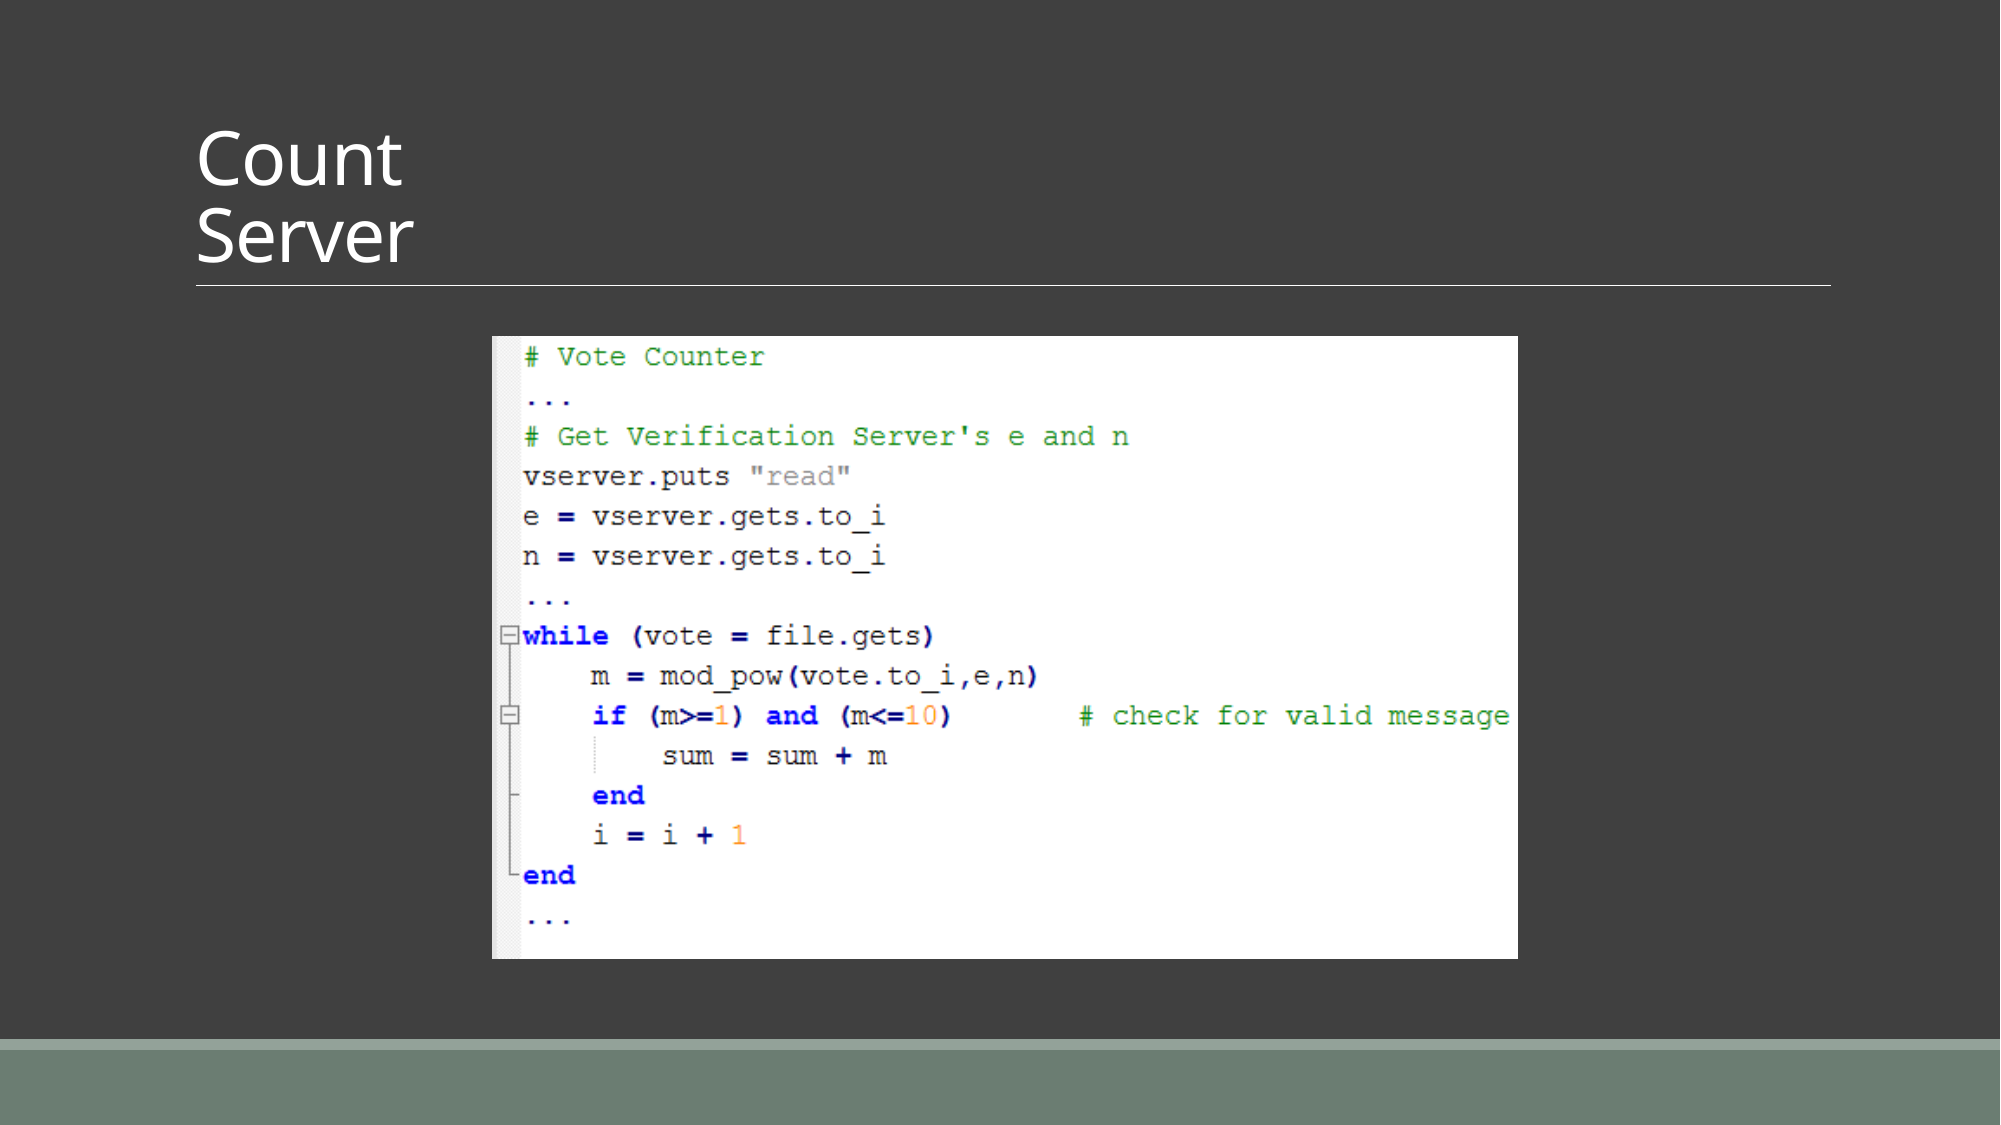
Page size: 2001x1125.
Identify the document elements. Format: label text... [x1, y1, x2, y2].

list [491, 335, 1519, 959]
title Count Server [180, 47, 1830, 285]
